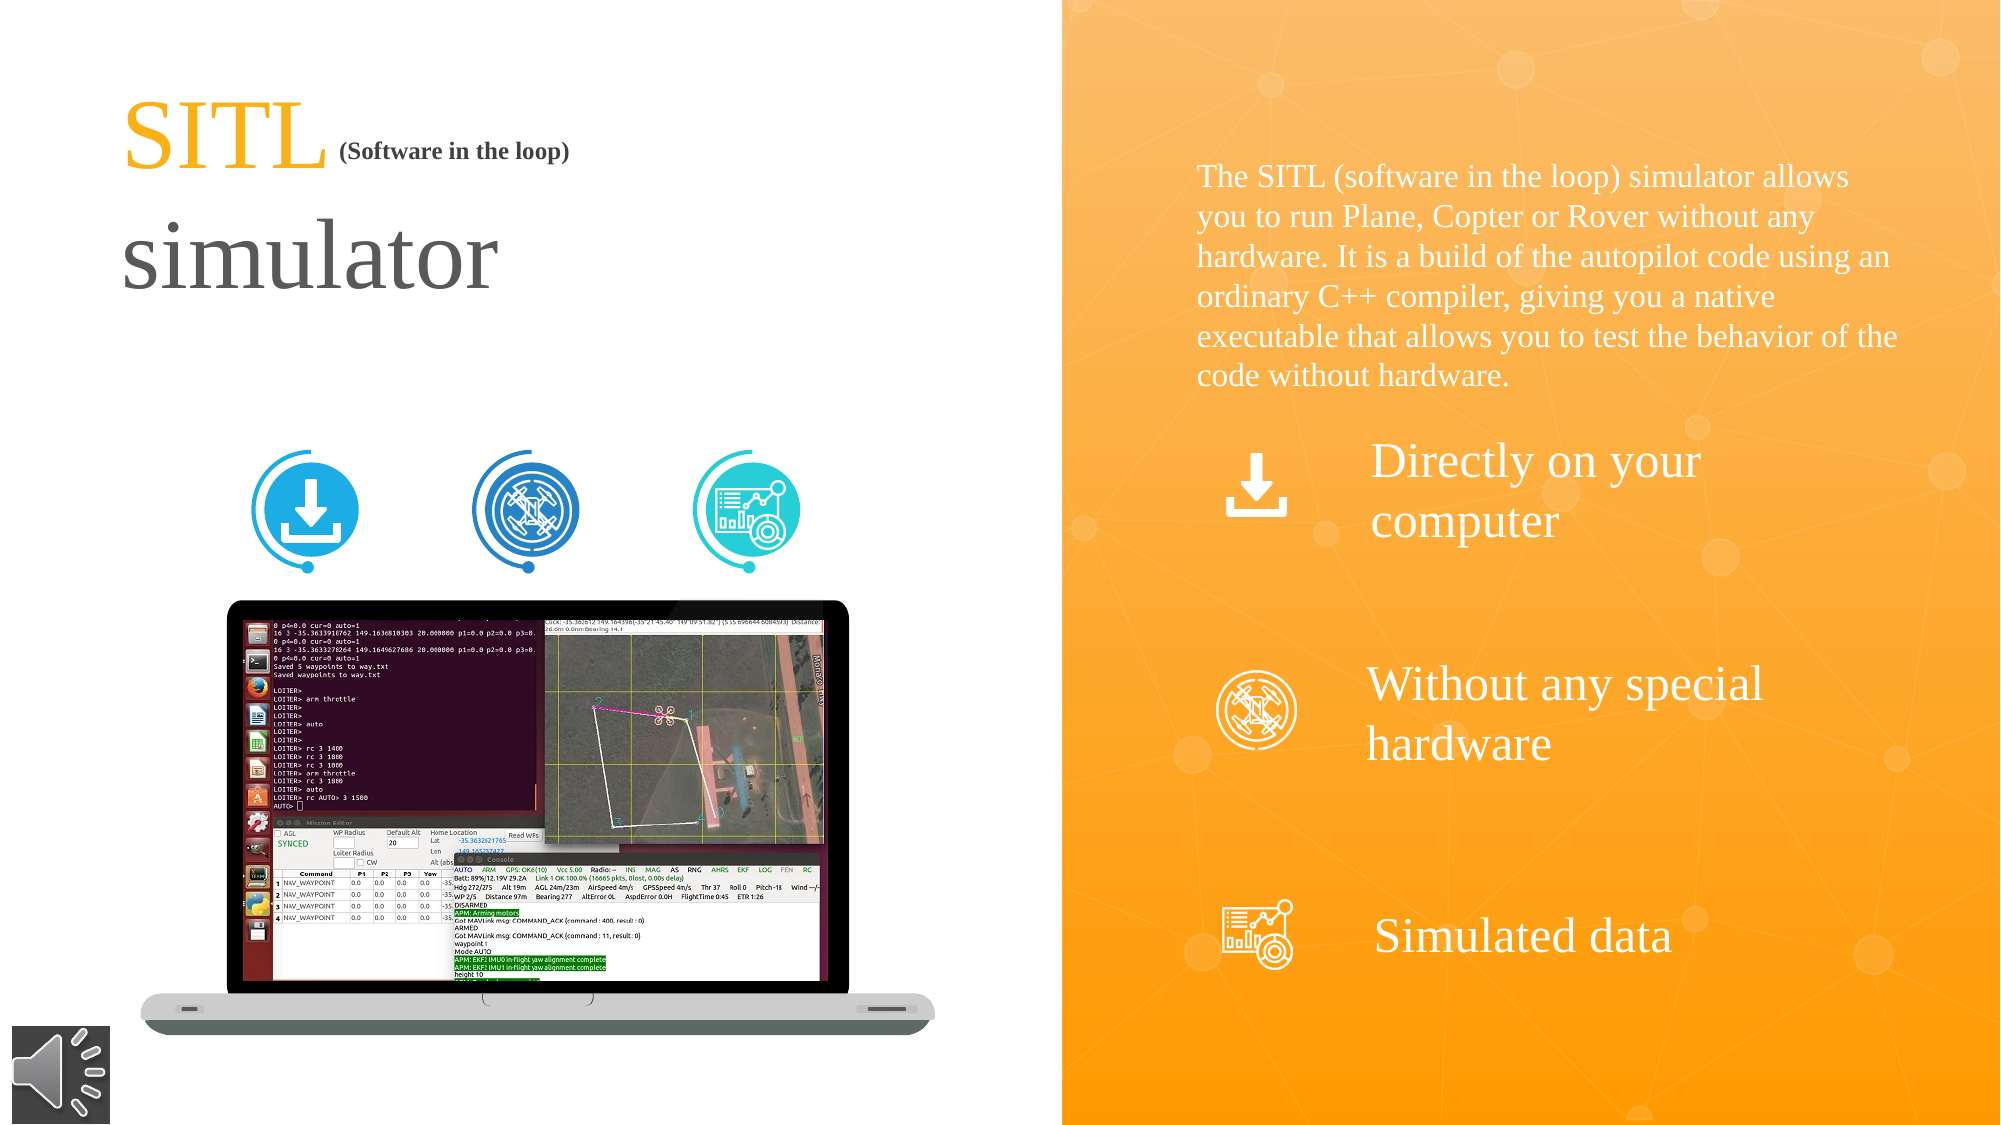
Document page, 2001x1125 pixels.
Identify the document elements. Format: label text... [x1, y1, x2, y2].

text_box Simulated data [1359, 895, 1920, 970]
picture [1221, 898, 1294, 971]
picture [1224, 453, 1289, 517]
picture [714, 479, 787, 551]
text_box Without any special hardware [1351, 642, 1912, 778]
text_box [694, 451, 811, 568]
text_box (Software in the loop) [324, 127, 1226, 173]
text_box SITL simulator [106, 61, 649, 316]
text_box The SITL (software in the loop) simulator allows you to run Plane, Copter or Rover without any hardware. It is a build of the autopilot code using an ordinary C++ compiler, giving you a native executable that allows you to test the behavior of the code without hardware. [1182, 146, 1917, 401]
picture [241, 620, 829, 981]
text_box Directly on your computer [1355, 419, 1917, 555]
picture [11, 1024, 112, 1125]
picture [279, 479, 343, 543]
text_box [474, 451, 590, 568]
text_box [253, 451, 370, 568]
picture [1216, 670, 1297, 750]
picture [492, 471, 572, 551]
